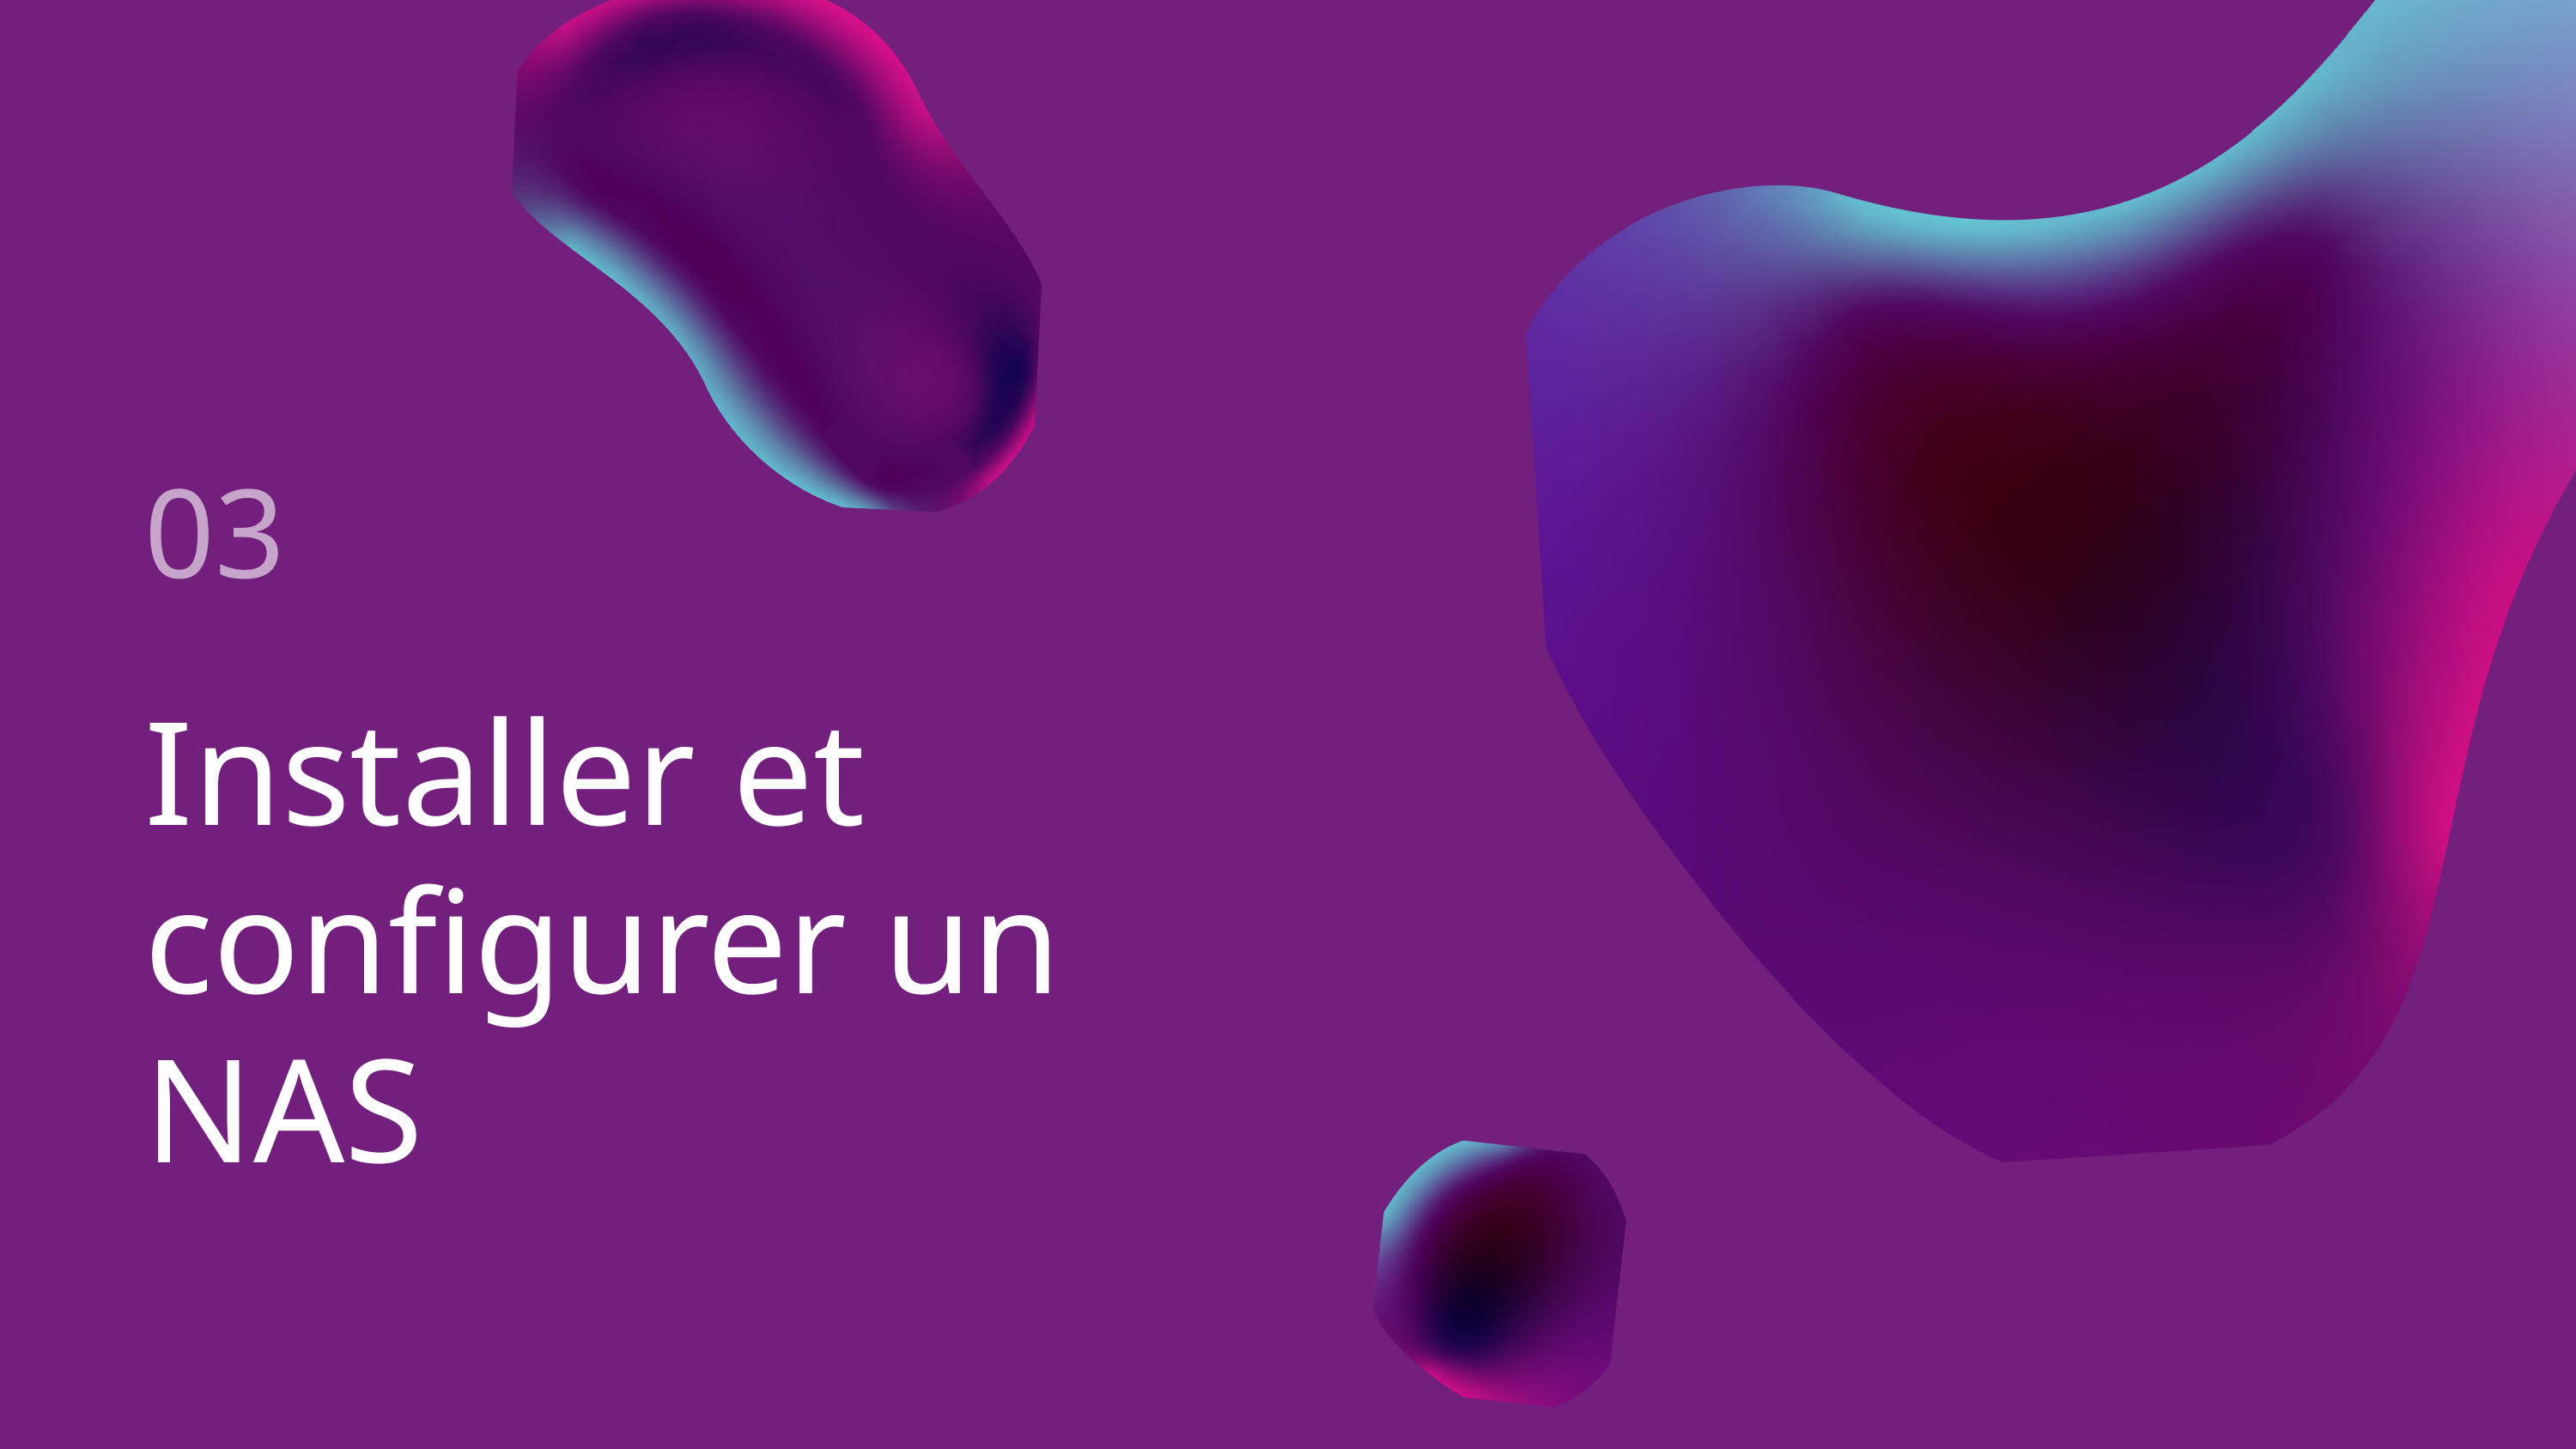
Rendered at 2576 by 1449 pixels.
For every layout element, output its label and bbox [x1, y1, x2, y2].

text_box [1364, 1132, 1633, 1413]
text_box [1504, 0, 2576, 1187]
text_box [144, 457, 1117, 1191]
text_box [498, 0, 1055, 456]
